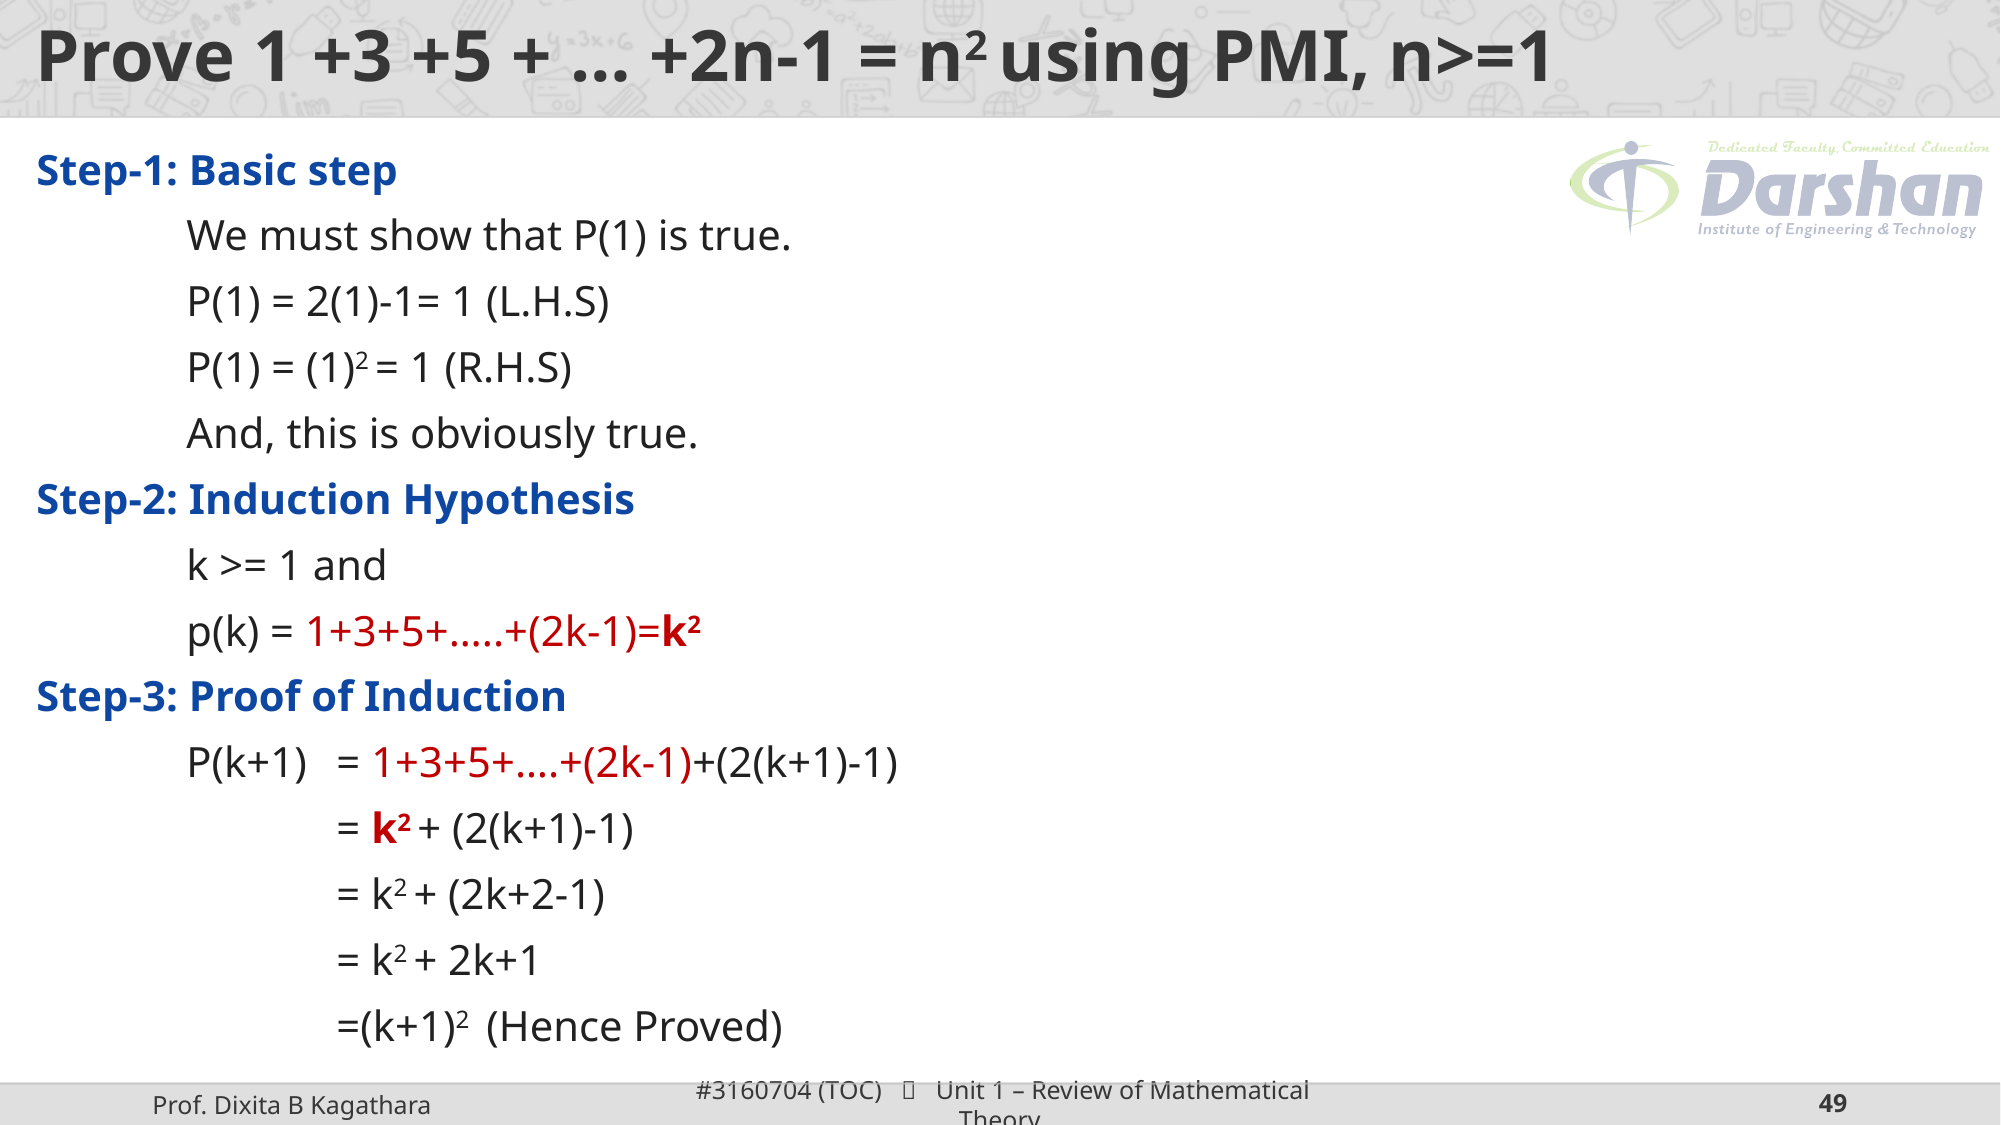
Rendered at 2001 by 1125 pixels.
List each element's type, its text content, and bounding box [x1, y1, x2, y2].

list Step-1: Basic step We must show that P(1) is true. P(1) = 2(1)-1= 1 (L.H.S) P(1) = (1)2 = 1 (R.H.S) And, this is obviously true. Step-2: Induction Hypothesis k >= 1 and p(k) = 1+3+5+…..+(2k-1)=k2 Step-3: Proof of Induction P(k+1) = 1+3+5+….+(2k-1)+(2(k+1)-1) = k2 + (2(k+1)-1) = k2 + (2k+2-1) = k2 + 2k+1 =(k+1)2 (Hence Proved) [21, 141, 1979, 1059]
text_box Note: 5!=5*4! 6!=6*5! (K+1)!=(k+1)*k! [1979, 141, 1990, 238]
title Prove 1 +3 +5 + … +2n-1 = n2 using PMI, n>=1 [0, 0, 2000, 117]
